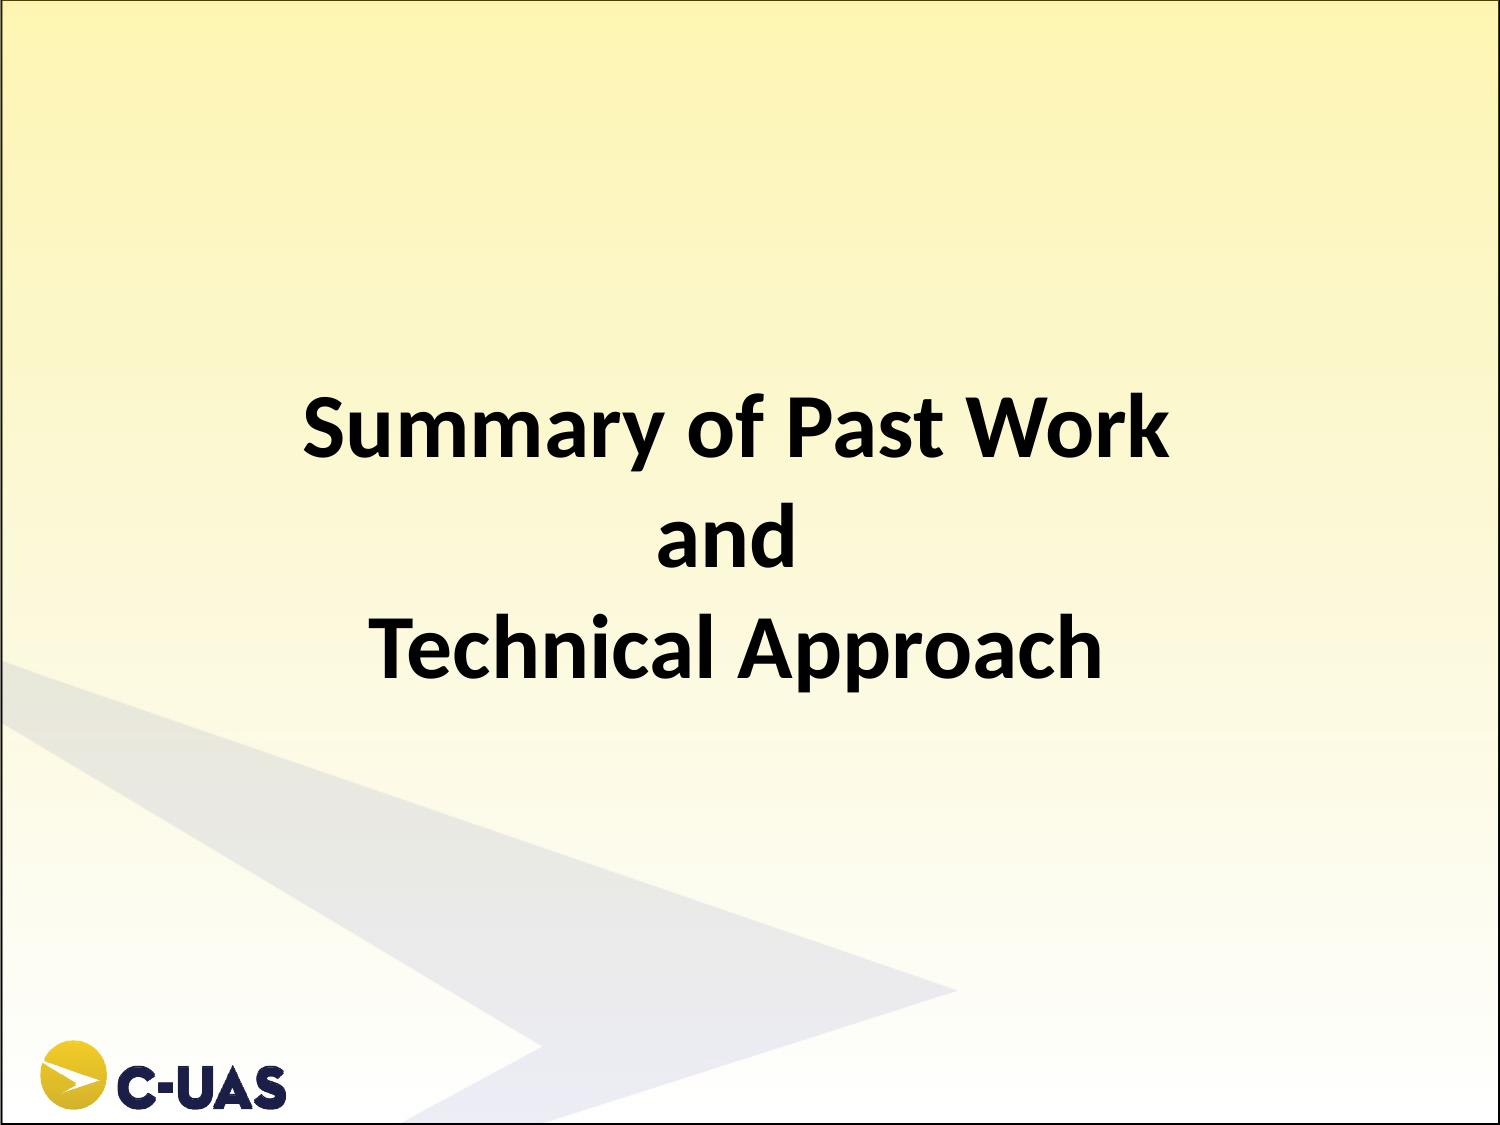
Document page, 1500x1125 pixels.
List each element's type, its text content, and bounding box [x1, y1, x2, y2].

picture [0, 0, 1500, 1125]
title Summary of Past Work and Technical Approach [62, 337, 1413, 725]
